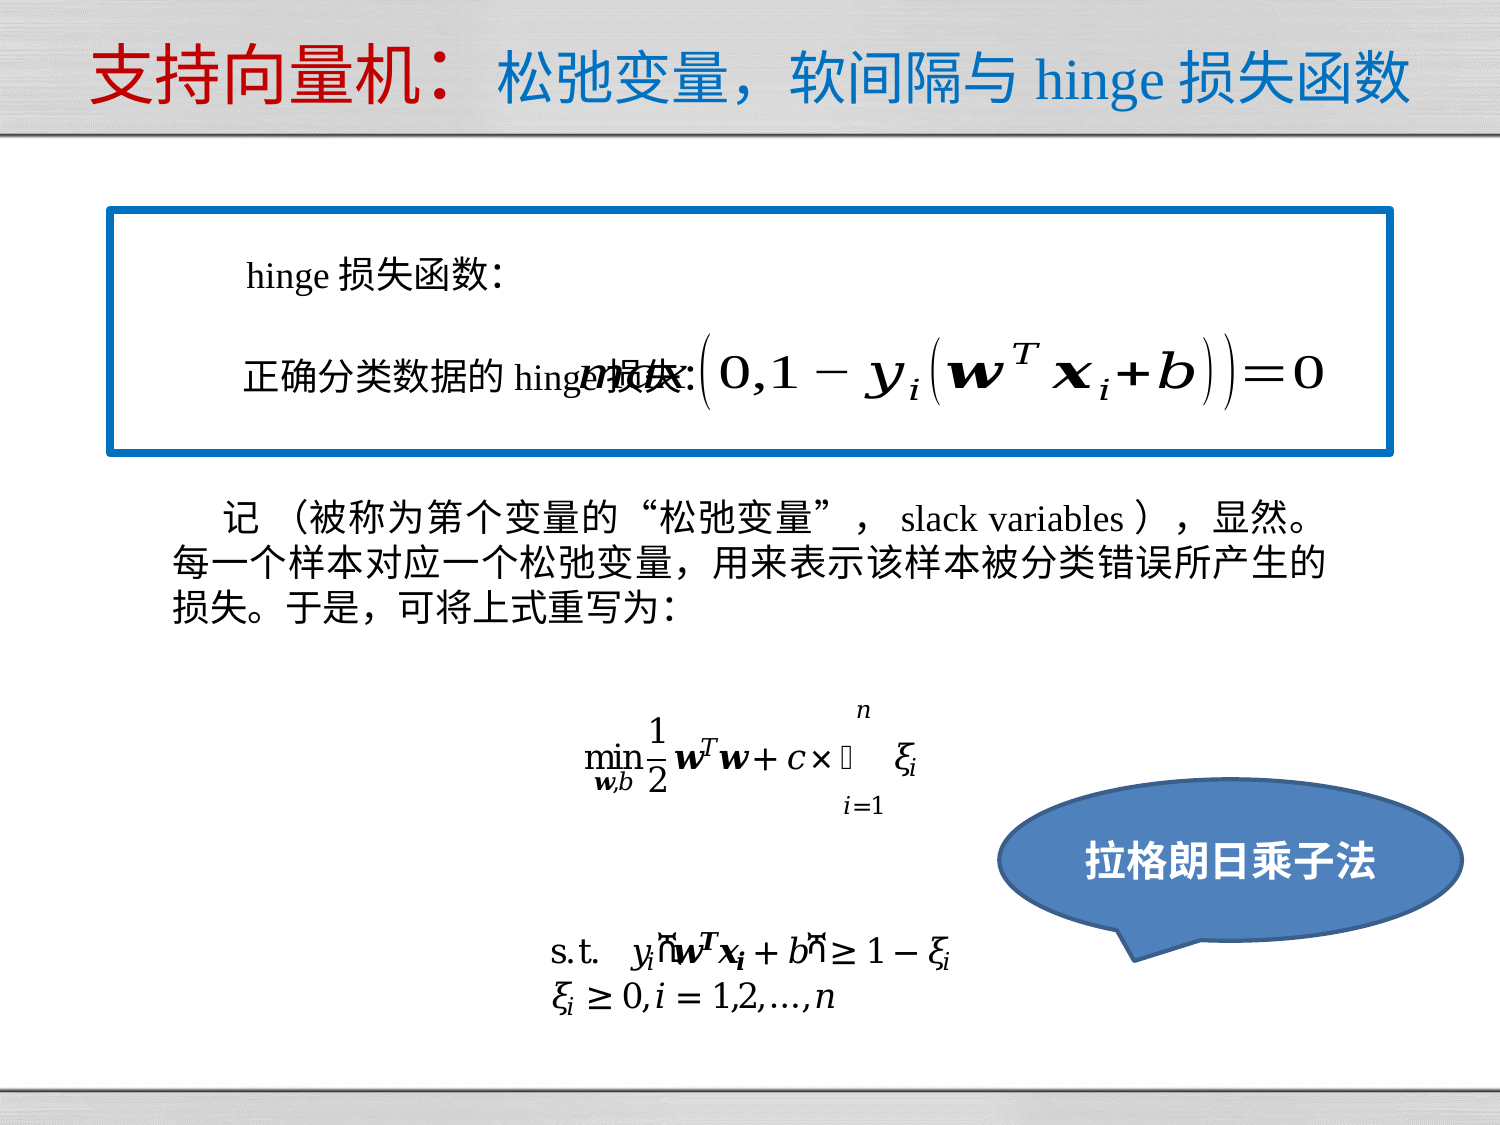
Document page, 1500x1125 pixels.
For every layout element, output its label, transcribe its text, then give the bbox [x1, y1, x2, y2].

text_box 拉格朗日乘子法 [1353, 789, 1465, 931]
text_box [108, 208, 1392, 455]
title 支持向量机：松弛变量，软间隔与hinge损失函数 [0, 0, 1500, 135]
picture [0, 135, 1500, 1125]
text_box 正确分类数据的hinge损失： [228, 345, 979, 406]
